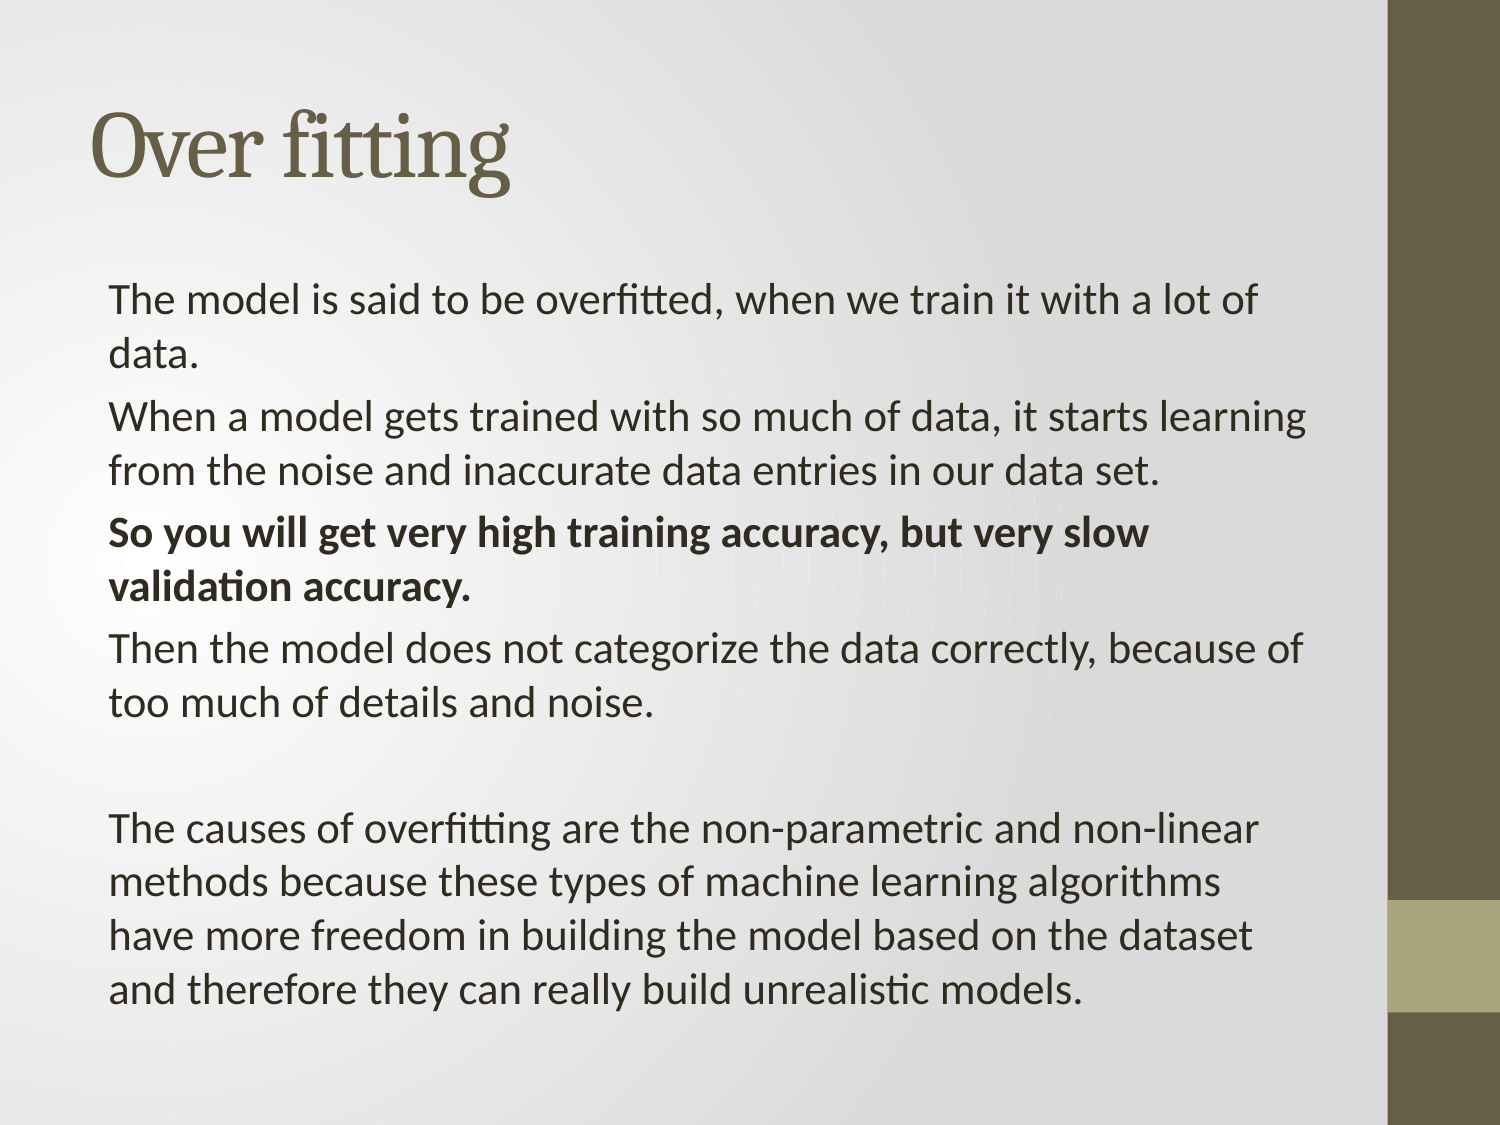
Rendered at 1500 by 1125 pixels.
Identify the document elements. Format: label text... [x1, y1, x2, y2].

title Over fitting [75, 45, 1325, 233]
list The model is said to be overfitted, when we train it with a lot of data. When a model gets trained with so much of data, it starts learning from the noise and inaccurate data entries in our data set. So you will get very high training accuracy, but very slow validation accuracy. Then the model does not categorize the data correctly, because of too much of details and noise. The causes of overfitting are the non-parametric and non-linear methods because these types of machine learning algorithms have more freedom in building the model based on the dataset and therefore they can really build unrealistic models. [75, 262, 1325, 1050]
